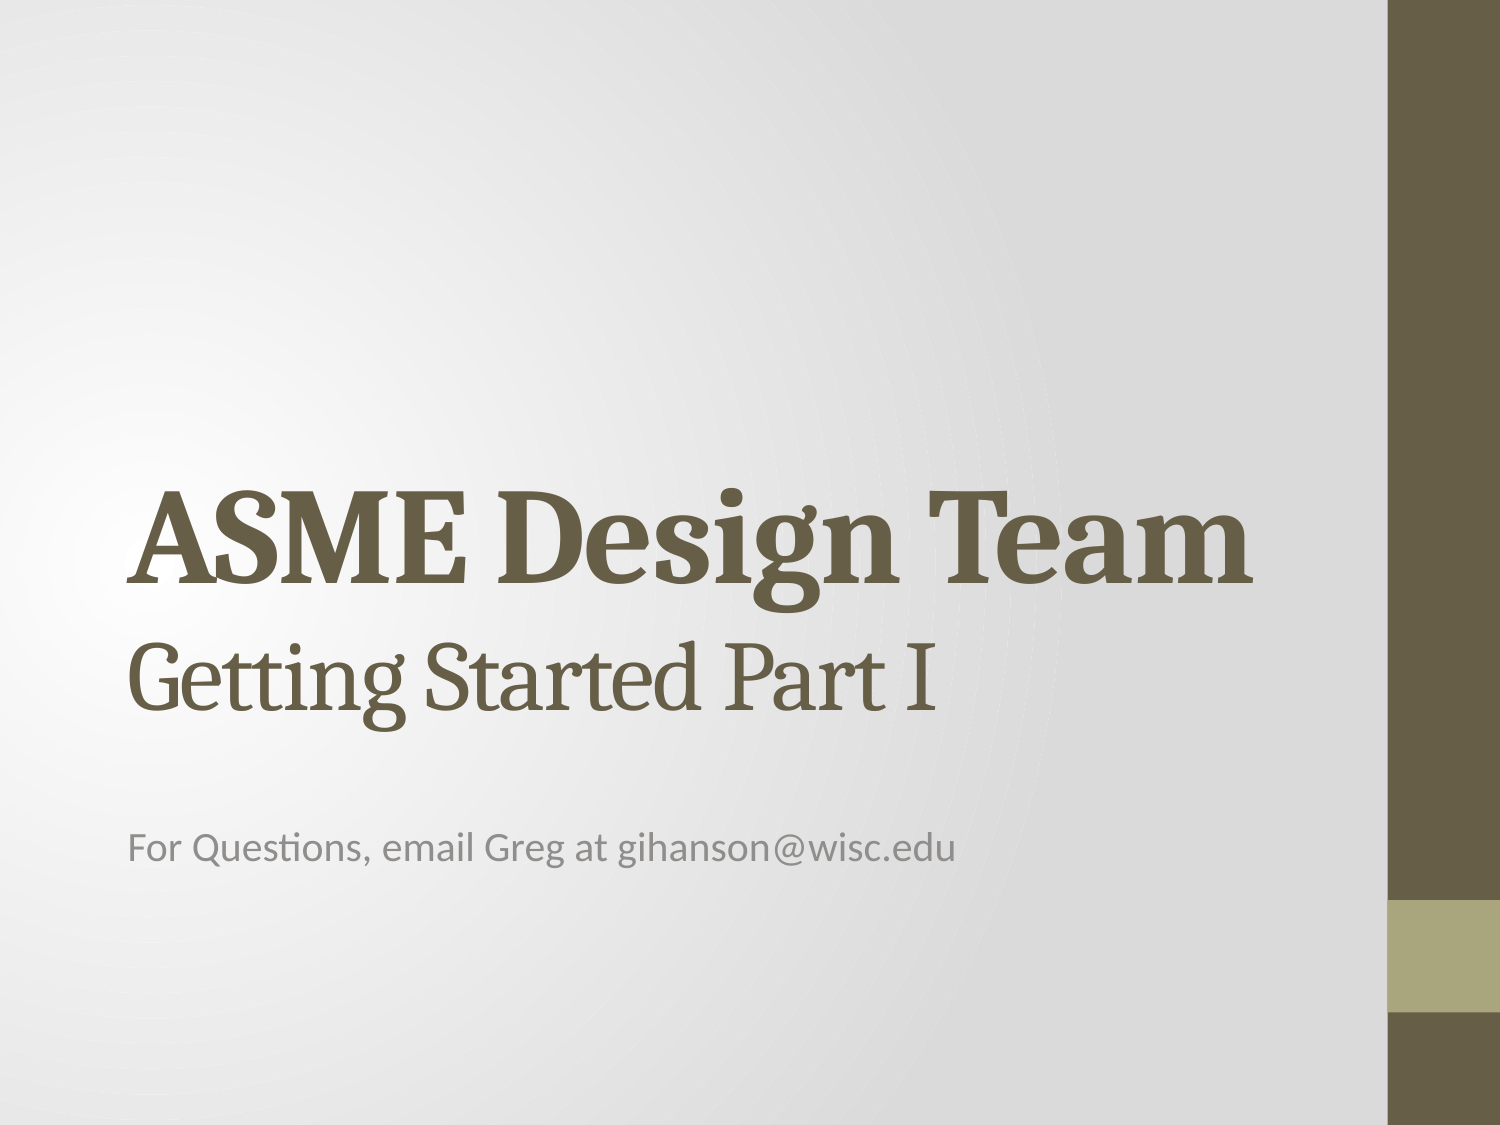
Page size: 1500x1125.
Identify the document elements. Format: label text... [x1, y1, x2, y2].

title ASME Design Team Getting Started Part I [112, 312, 1350, 738]
subtitle For Questions, email Greg at gihanson@wisc.edu [112, 812, 1173, 988]
